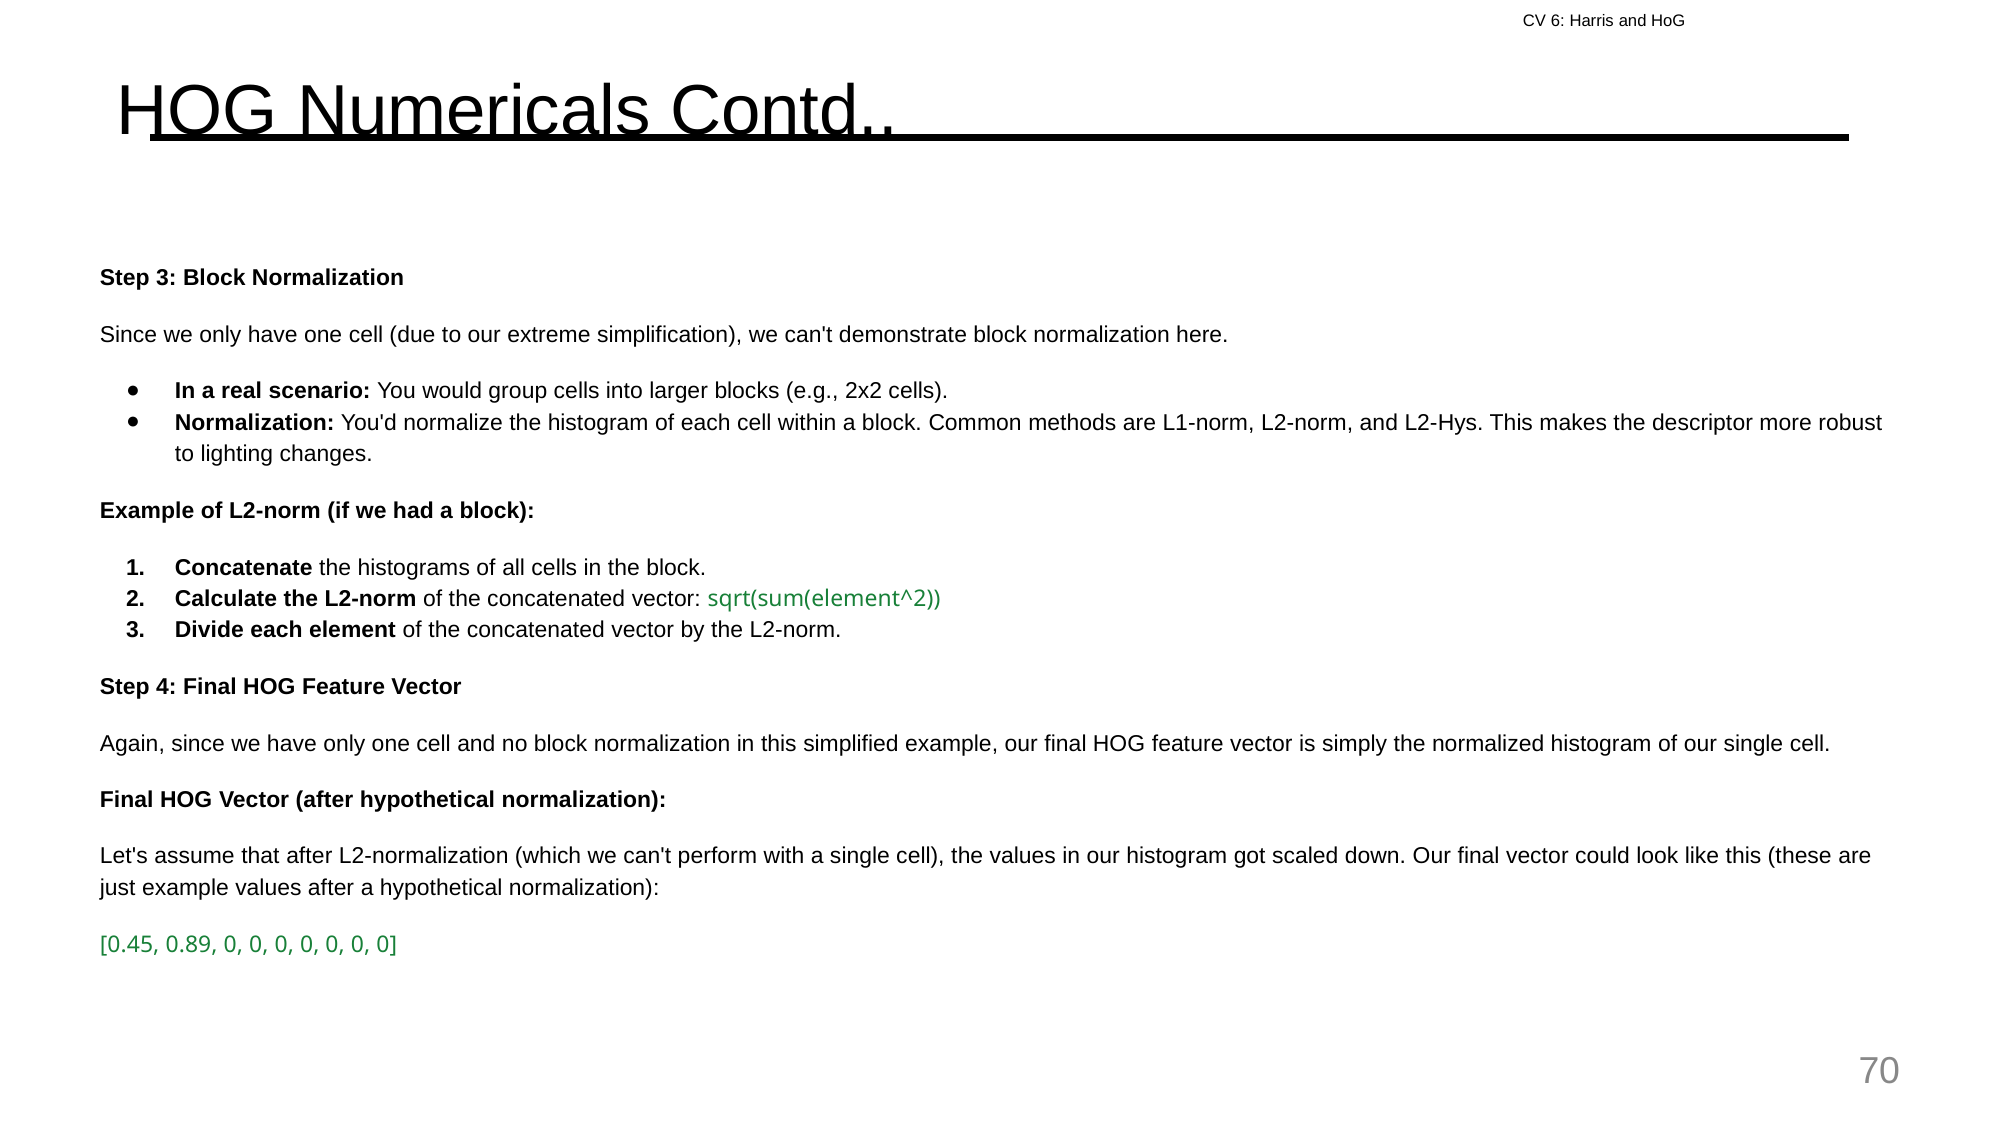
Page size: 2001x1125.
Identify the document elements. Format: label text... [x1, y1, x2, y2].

slide_number 70 [1440, 1046, 1900, 1125]
list Step 3: Block Normalization Since we only have one cell (due to our extreme simplification), we can't demonstrate block normalization here. In a real scenario: You would group cells into larger blocks (e.g., 2x2 cells). Normalization: You'd normalize the histogram of each cell within a block. Common methods are L1-norm, L2-norm, and L2-Hys. This makes the descriptor more robust to lighting changes. Example of L2-norm (if we had a block): Concatenate the histograms of all cells in the block. Calculate the L2-norm of the concatenated vector: sqrt(sum(element^2)) Divide each element of the concatenated vector by the L2-norm. Step 4: Final HOG Feature Vector Again, since we have only one cell and no block normalization in this simplified example, our final HOG feature vector is simply the normalized histogram of our single cell. Final HOG Vector (after hypothetical normalization): Let's assume that after L2-normalization (which we can't perform with a single cell), the values in our histogram got scaled down. Our final vector could look like this (these are just example values after a hypothetical normalization): [0.45, 0.89, 0, 0, 0, 0, 0, 0, 0] [99, 258, 1900, 1027]
title HOG Numericals Contd.. [116, 0, 1394, 168]
